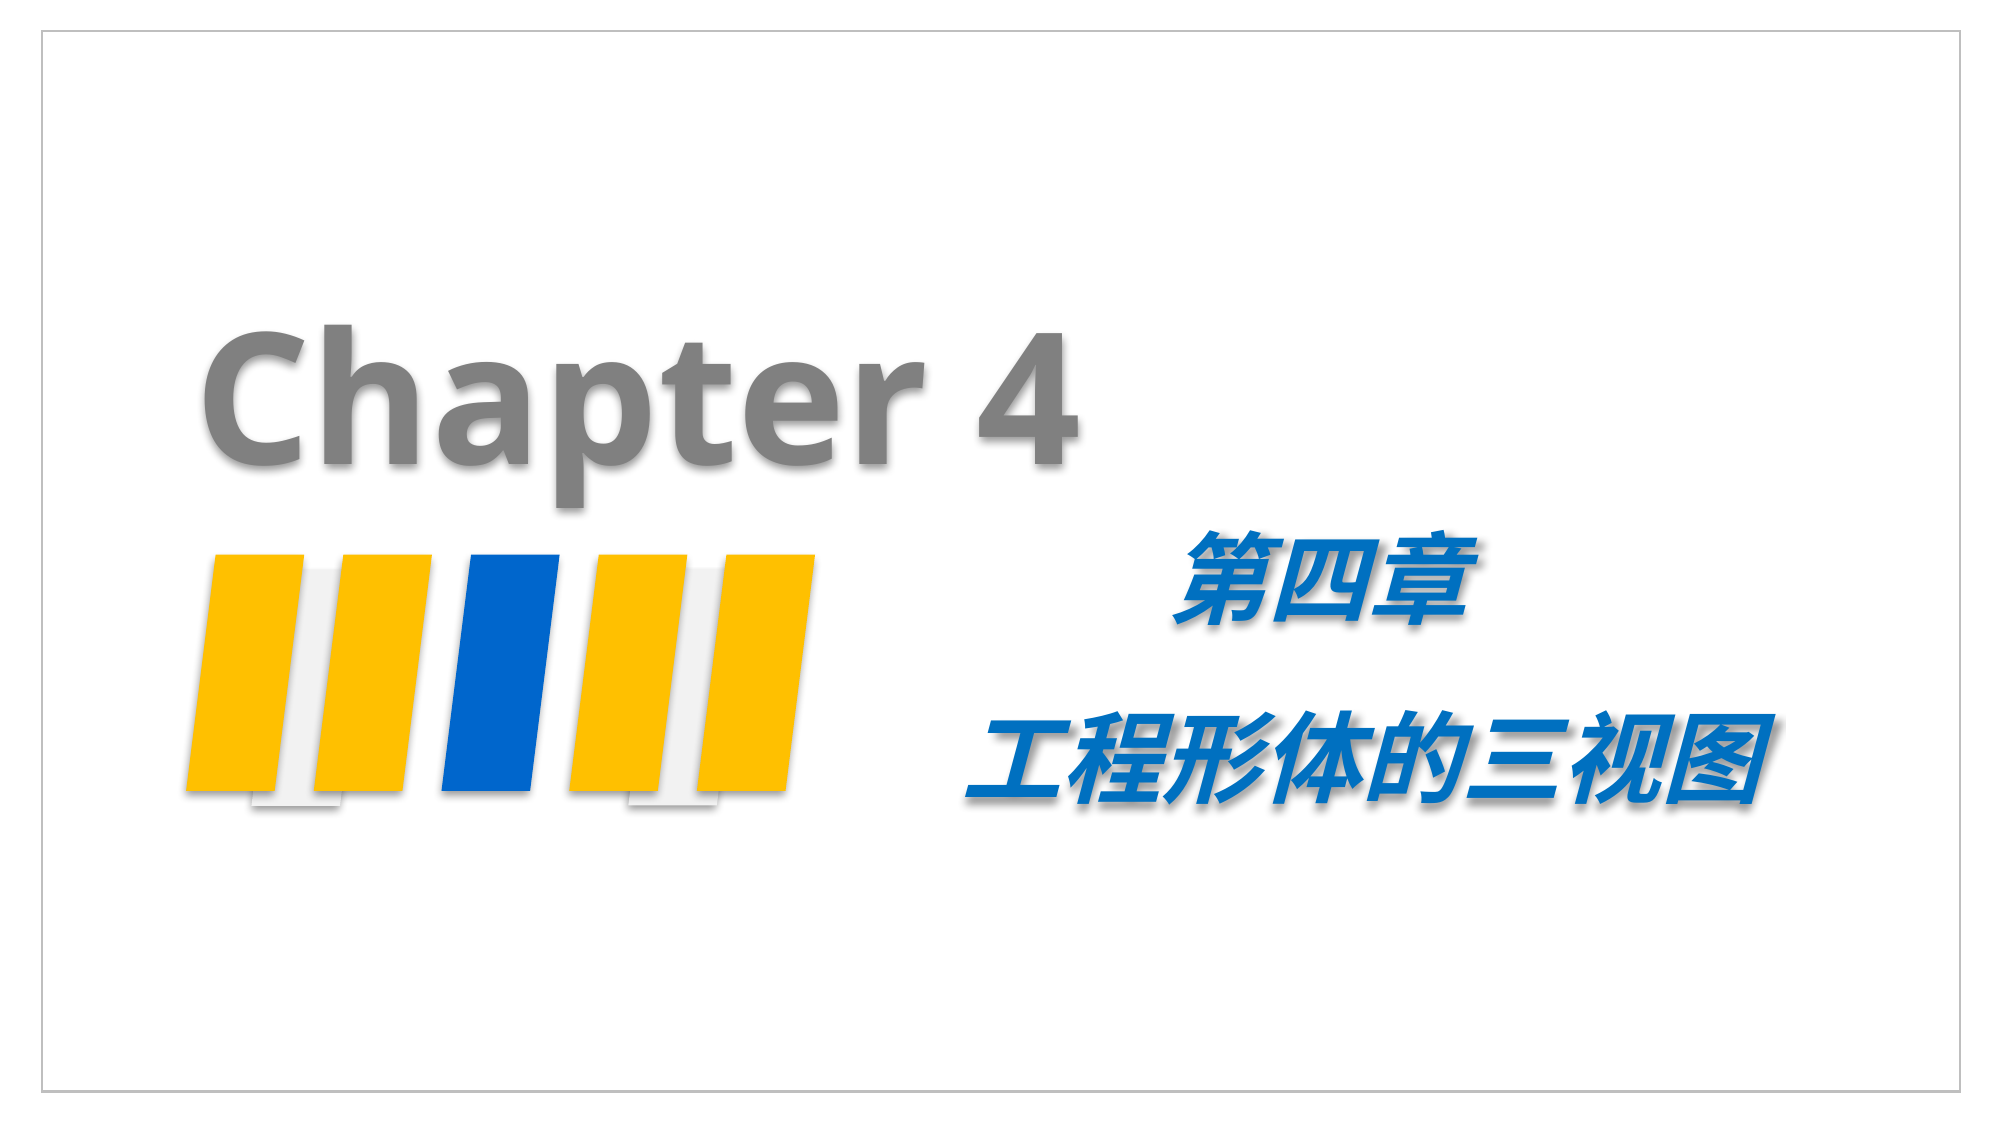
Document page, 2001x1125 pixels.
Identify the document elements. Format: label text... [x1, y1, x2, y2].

text_box Chapter 4 [179, 273, 1097, 509]
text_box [186, 554, 815, 806]
text_box 第四章 工程形体的三视图 [946, 448, 1777, 824]
